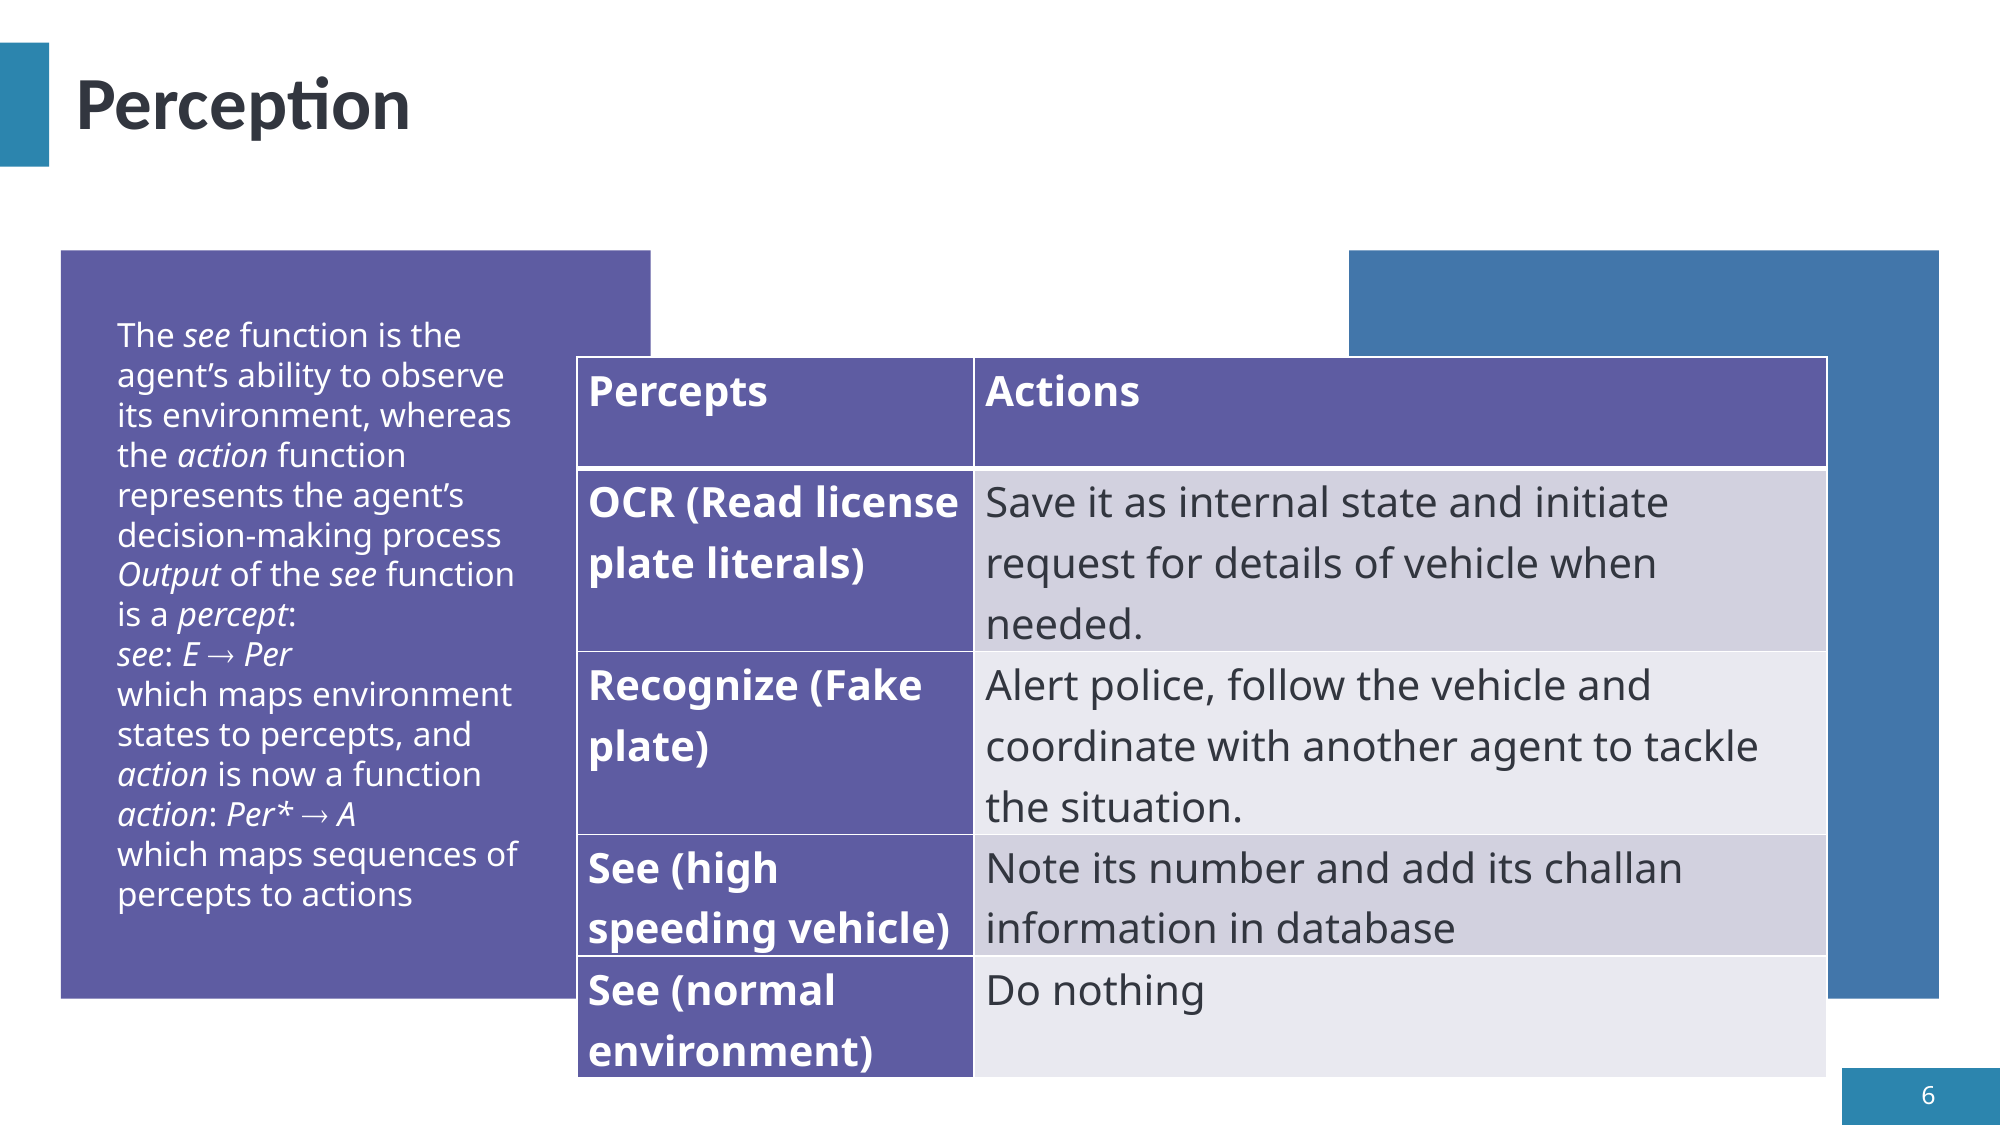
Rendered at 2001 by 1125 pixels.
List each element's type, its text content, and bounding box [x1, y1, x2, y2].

table_header Percepts [578, 358, 973, 466]
slide_number 6 [1889, 1079, 1951, 1114]
table_cell See (high speeding vehicle) [578, 835, 973, 955]
table_cell Do nothing [975, 957, 1826, 1077]
title Perception [60, 42, 1951, 168]
table_cell Note its number and add its challan information in database [975, 835, 1826, 955]
table_cell Recognize (Fake plate) [578, 652, 973, 834]
table_header Actions [975, 358, 1826, 466]
table_cell See (normal environment) [578, 957, 973, 1077]
table_cell Save it as internal state and initiate request for details of vehicle when needed. [975, 471, 1826, 651]
text_box The see function is the agent’s ability to observe its environment, whereas the action function represents the agent’s decision-making process Output of the see function is a percept: see: E  Per which maps environment states to percepts, and action is now a function action: Per*  A which maps sequences of percepts to actions [102, 306, 557, 961]
table_cell Alert police, follow the vehicle and coordinate with another agent to tackle the situation. [975, 652, 1826, 834]
table_cell OCR (Read license plate literals) [578, 471, 973, 651]
